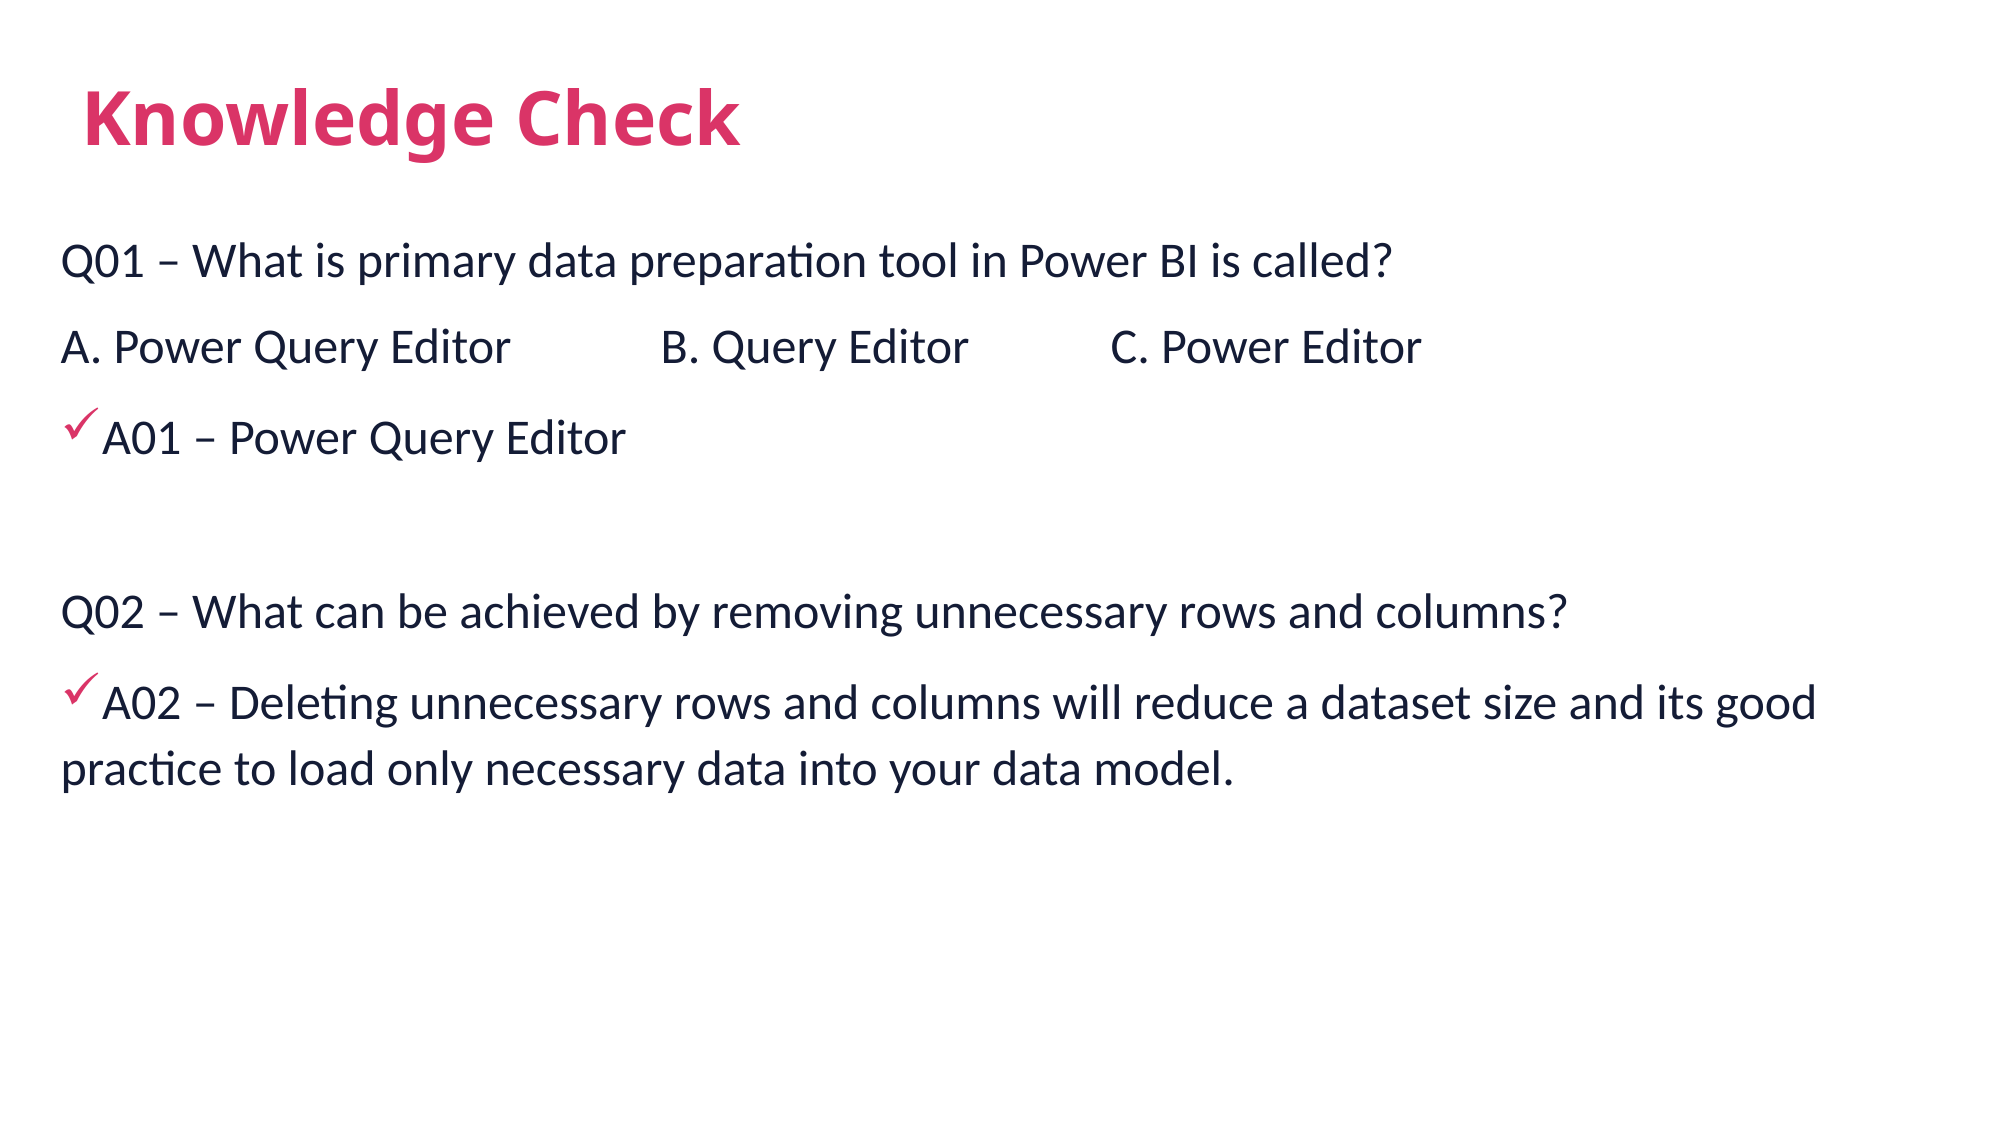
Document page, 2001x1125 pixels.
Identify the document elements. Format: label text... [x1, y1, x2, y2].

text_box Q01 – What is primary data preparation tool in Power BI is called? A. Power Query Editor B. Query Editor C. Power Editor A01 – Power Query Editor Q02 – What can be achieved by removing unnecessary rows and columns? A02 – Deleting unnecessary rows and columns will reduce a dataset size and its good practice to load only necessary data into your data model. [45, 213, 1919, 1033]
title Knowledge Check [81, 73, 1919, 185]
